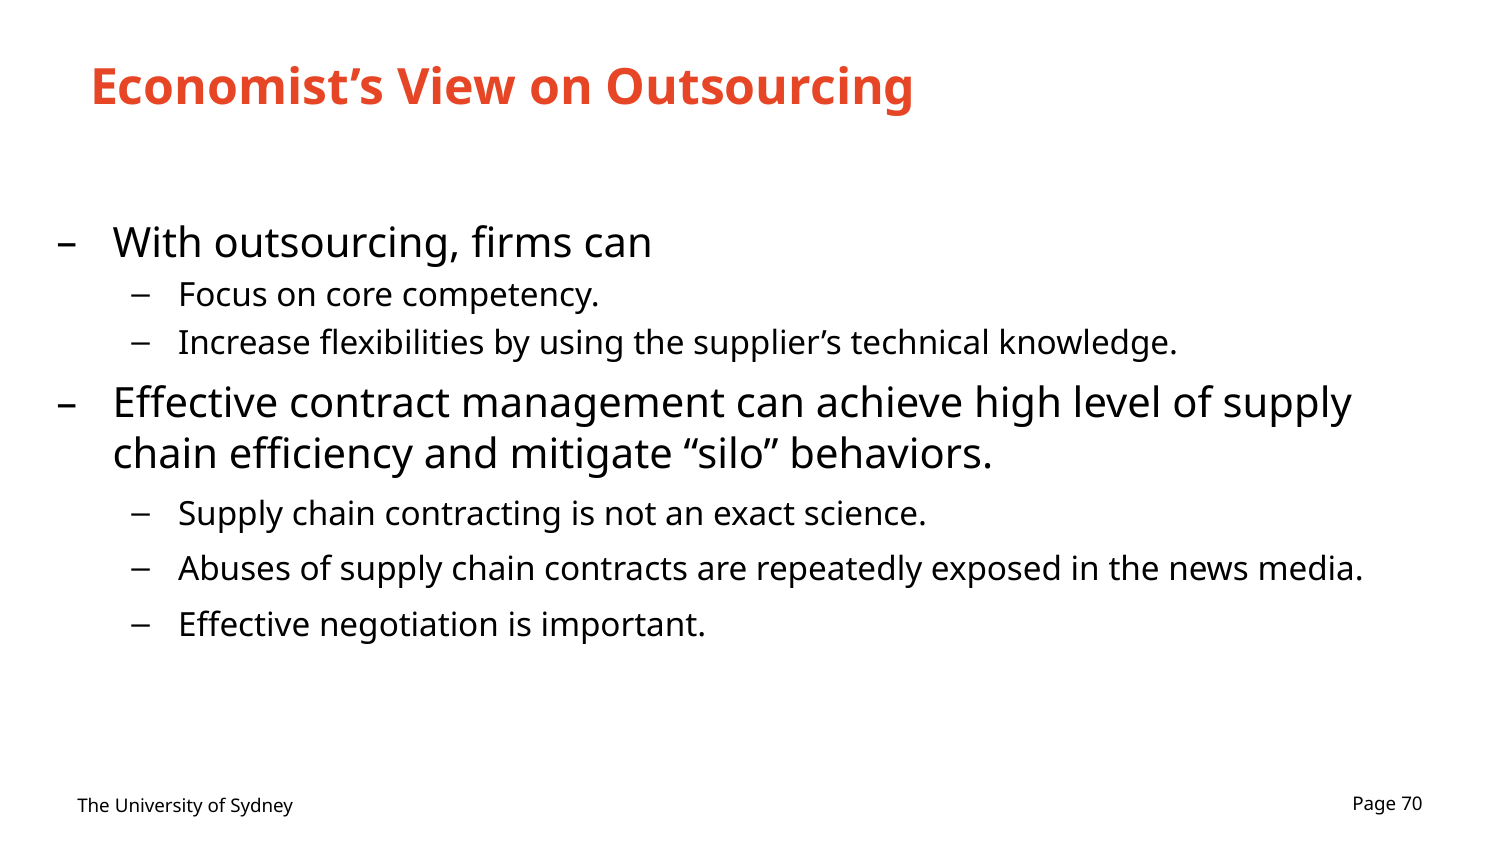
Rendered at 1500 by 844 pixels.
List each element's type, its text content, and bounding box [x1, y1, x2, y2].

title Economist’s View on Outsourcing [75, 14, 1425, 155]
list With outsourcing, firms can Focus on core competency. Increase flexibilities by using the supplier’s technical knowledge. Effective contract management can achieve high level of supply chain efficiency and mitigate “silo” behaviors. Supply chain contracting is not an exact science. Abuses of supply chain contracts are repeatedly exposed in the news media. Effective negotiation is important. [41, 218, 1463, 794]
